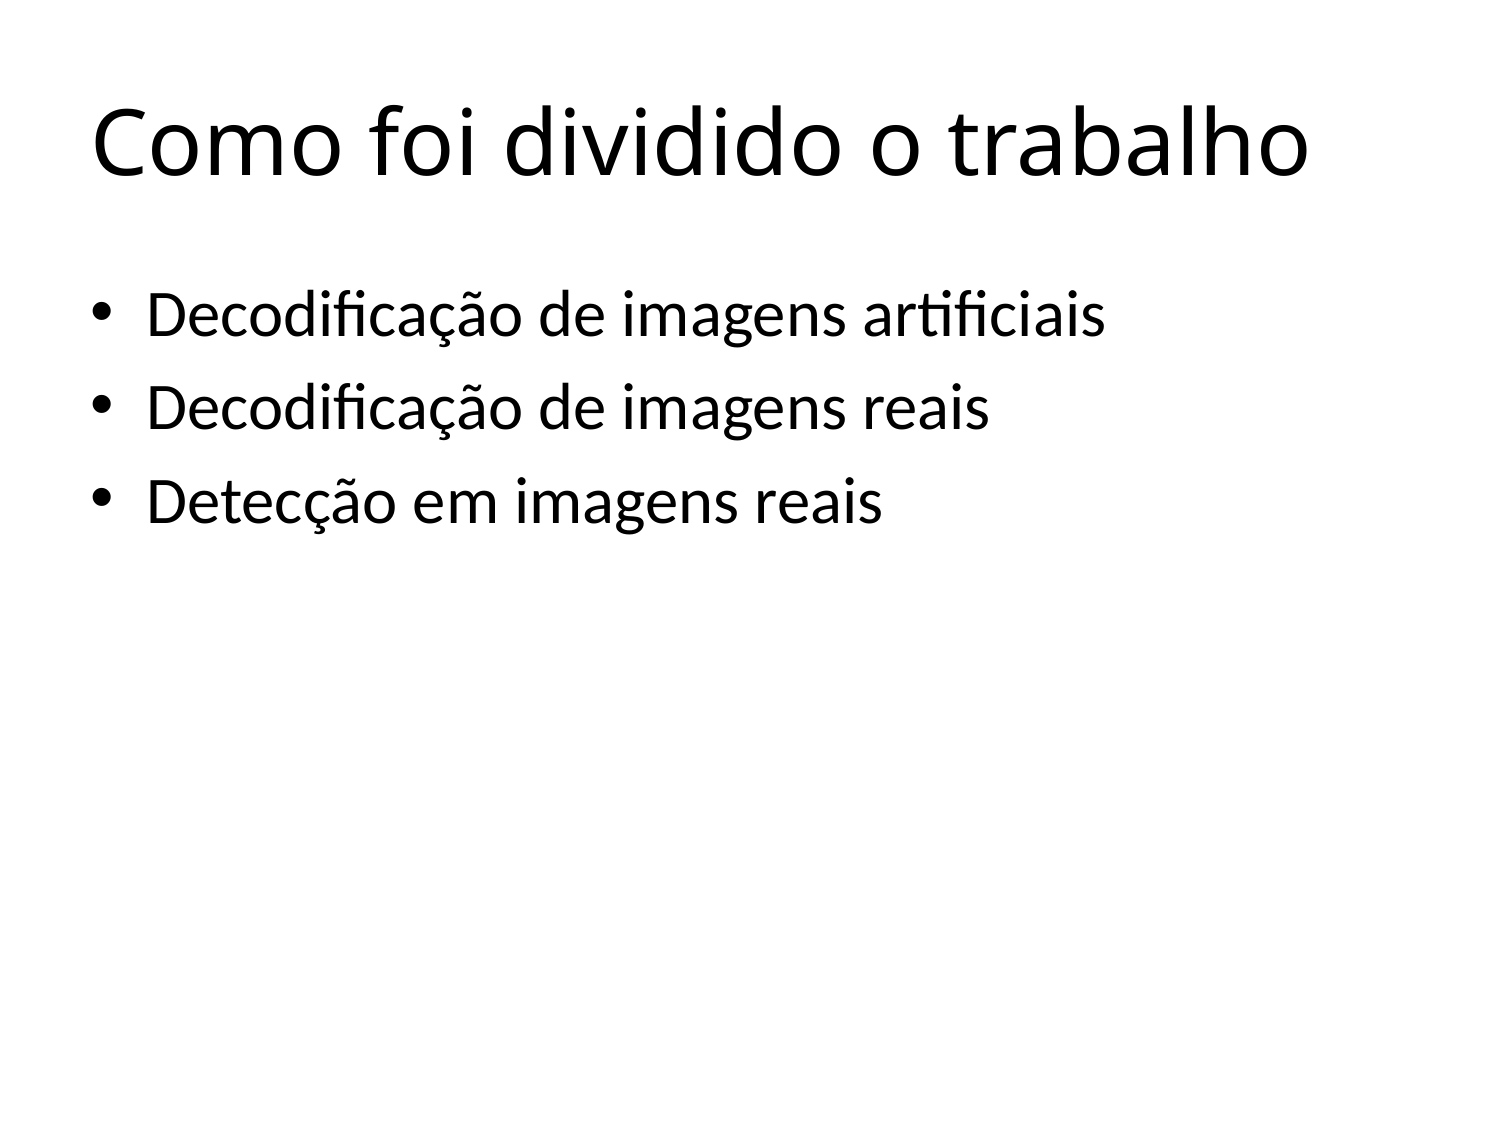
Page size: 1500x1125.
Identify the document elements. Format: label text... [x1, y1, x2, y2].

title Como foi dividido o trabalho [75, 45, 1425, 233]
list Decodificação de imagens artificiais Decodificação de imagens reais Detecção em imagens reais [75, 262, 1425, 1005]
